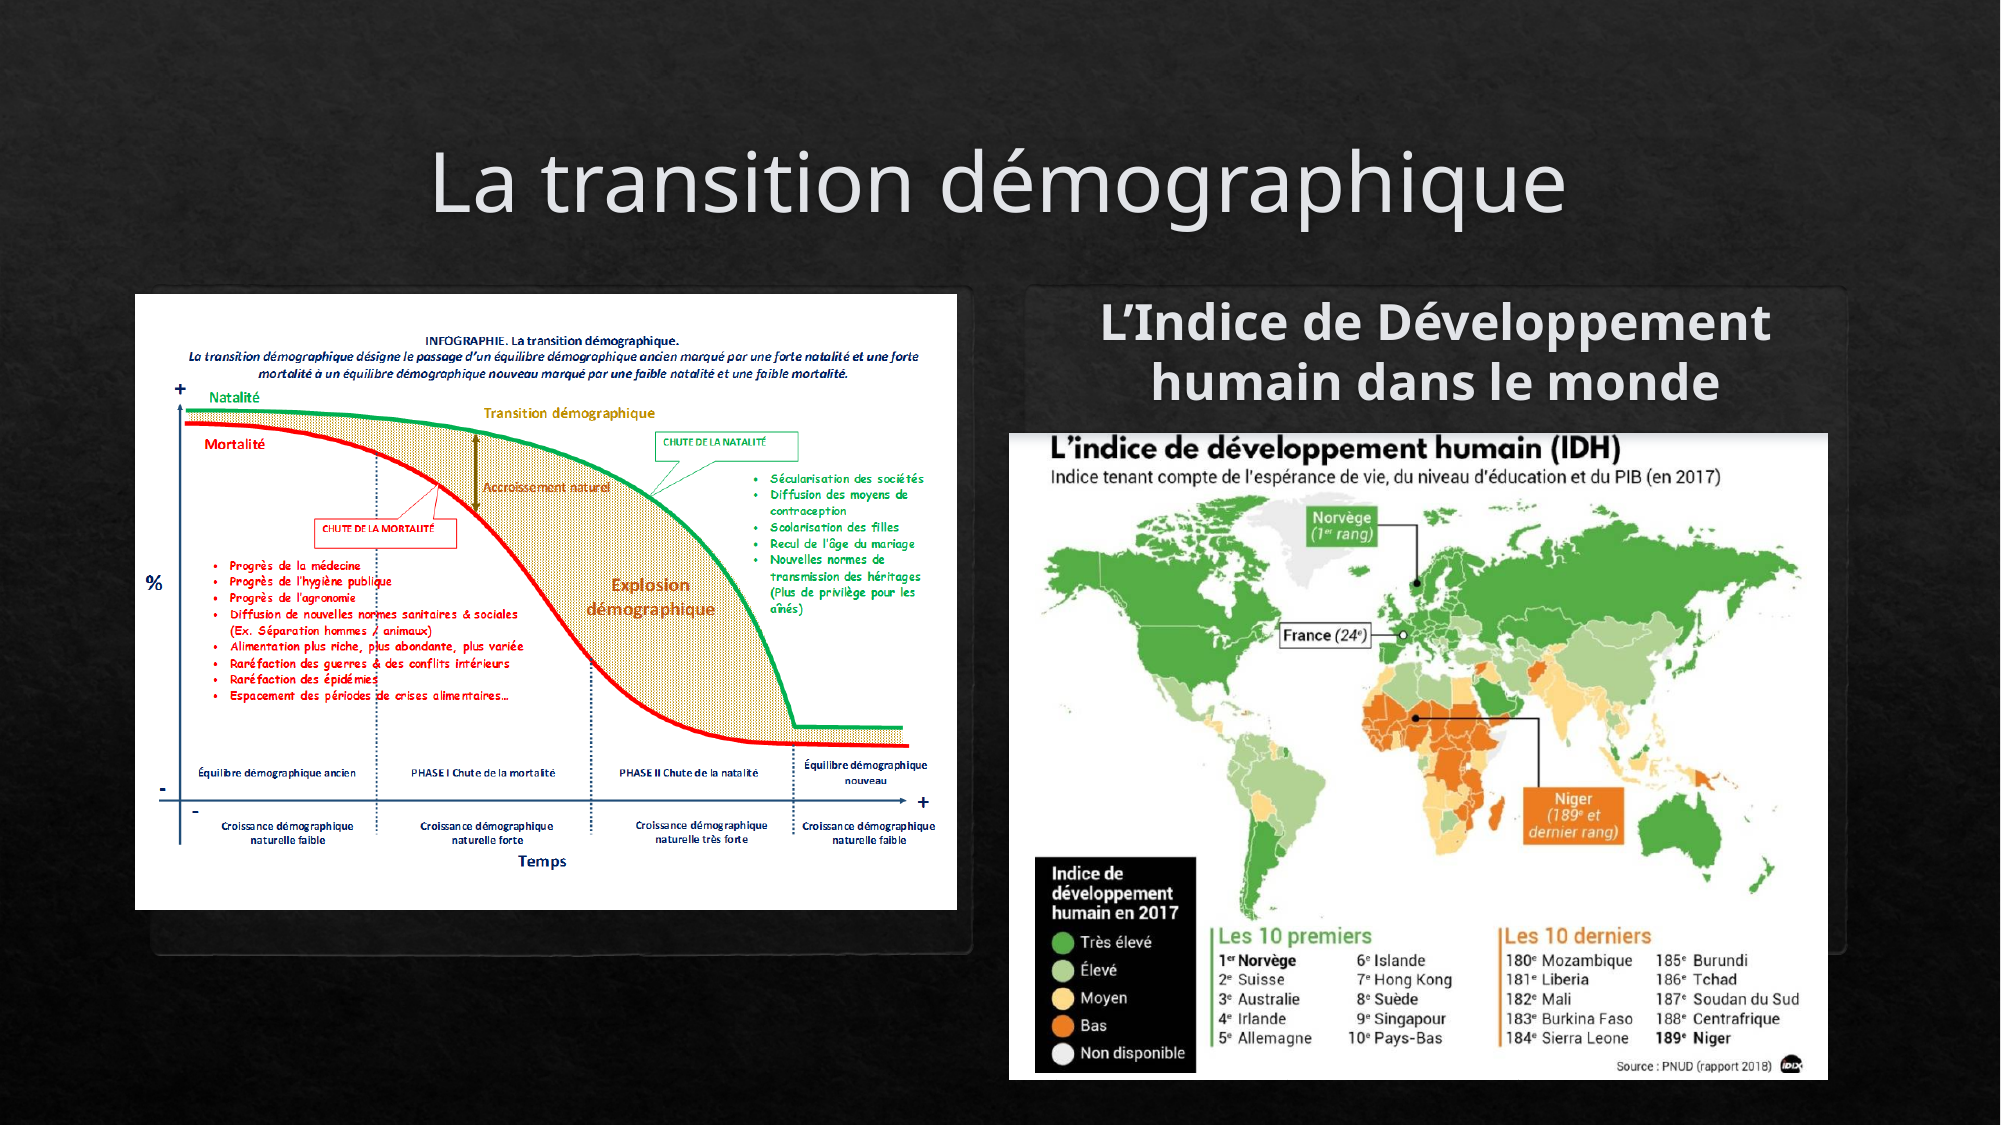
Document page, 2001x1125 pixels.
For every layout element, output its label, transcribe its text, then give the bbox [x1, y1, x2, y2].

list L’Indice de Développement humain dans le monde [1043, 304, 1828, 418]
title La transition démographique [149, 99, 1849, 260]
picture [1023, 284, 1849, 957]
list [135, 294, 957, 910]
picture [149, 284, 975, 957]
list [1009, 433, 1829, 1080]
